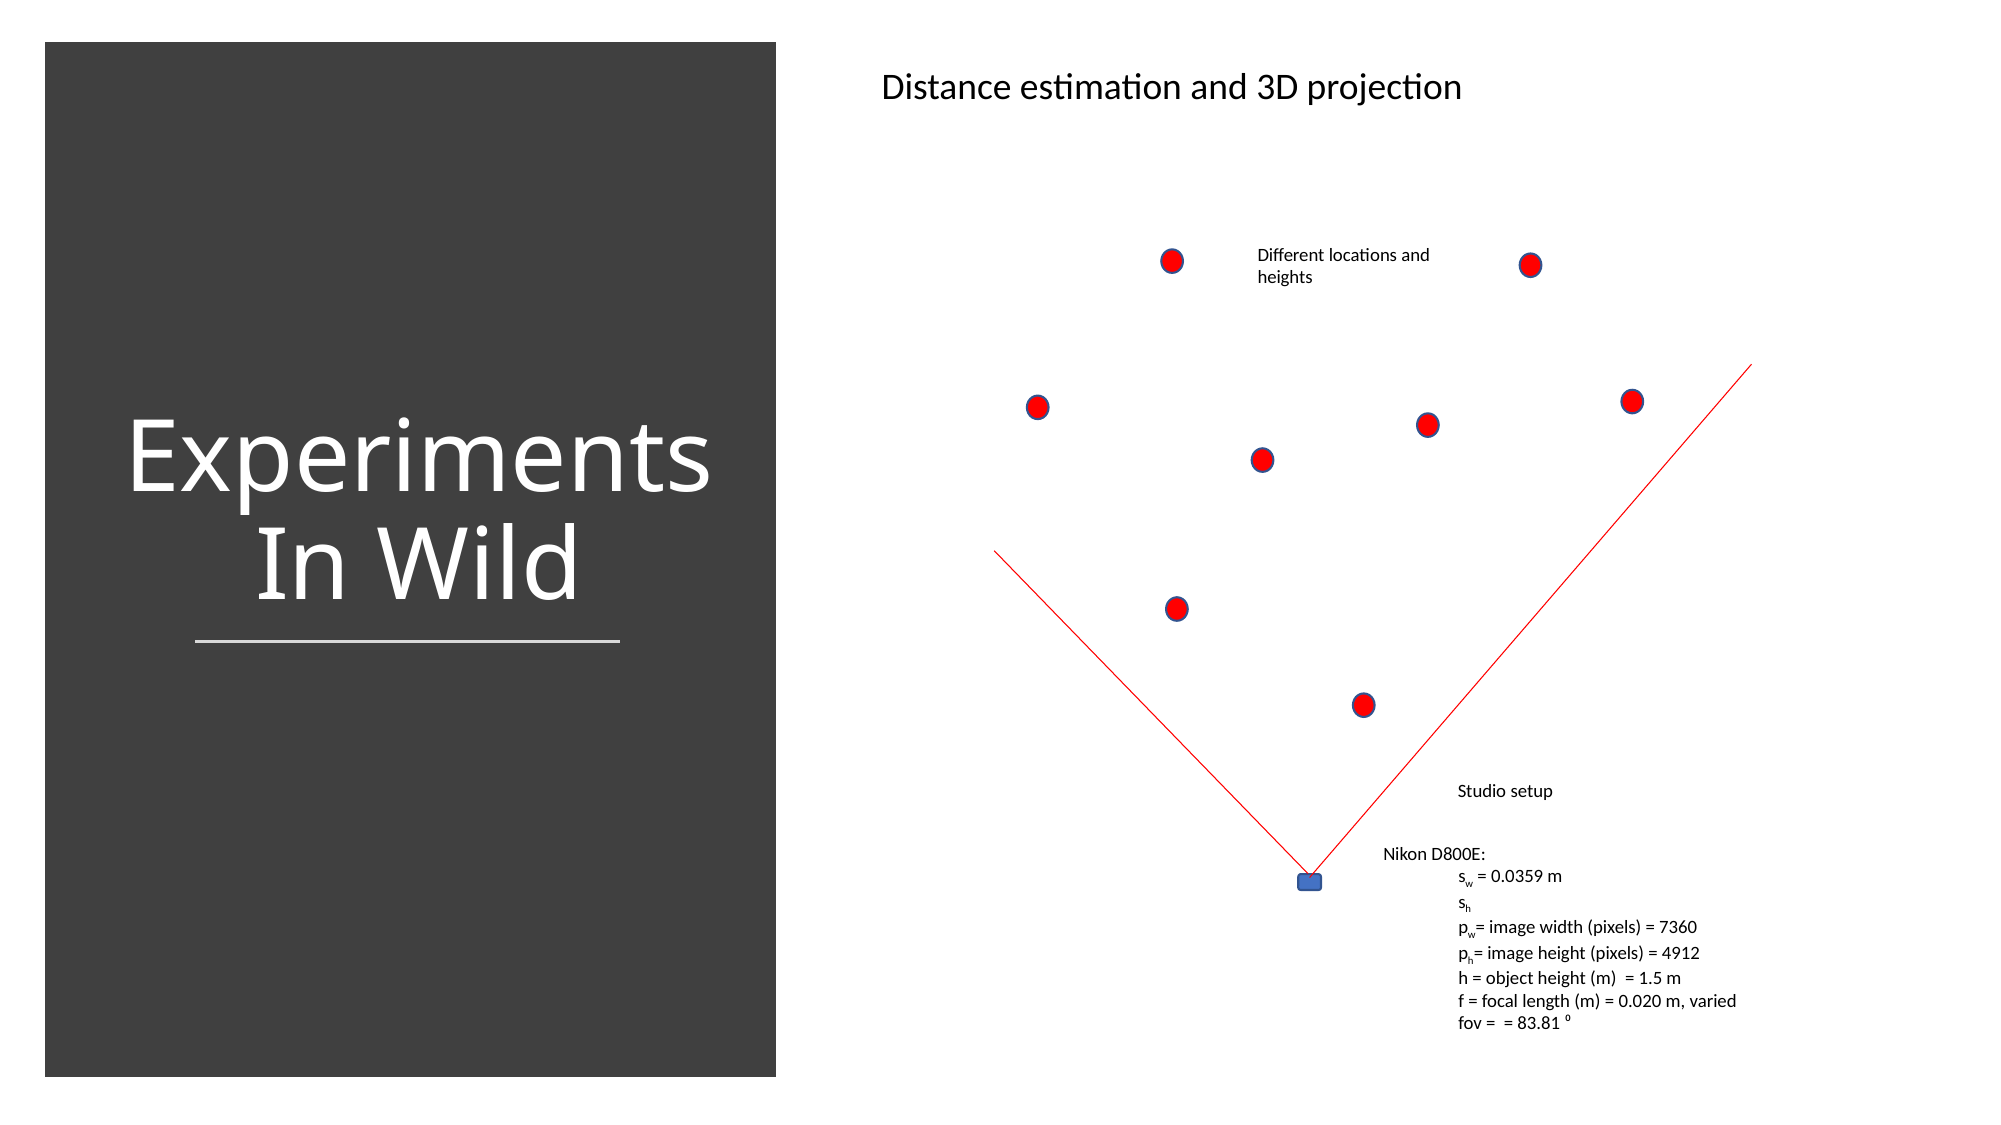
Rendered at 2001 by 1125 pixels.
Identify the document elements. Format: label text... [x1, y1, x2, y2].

text_box Different locations and heights [1242, 234, 1485, 295]
text_box [1025, 394, 1050, 421]
text_box [1297, 874, 1323, 892]
text_box Experiments In Wild [82, 149, 756, 629]
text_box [994, 550, 1309, 874]
text_box [1160, 248, 1185, 274]
text_box [54, 52, 767, 1067]
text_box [1309, 364, 1752, 878]
text_box [1518, 252, 1543, 279]
text_box [1250, 447, 1275, 473]
text_box Distance estimation and 3D projection [866, 55, 1479, 115]
